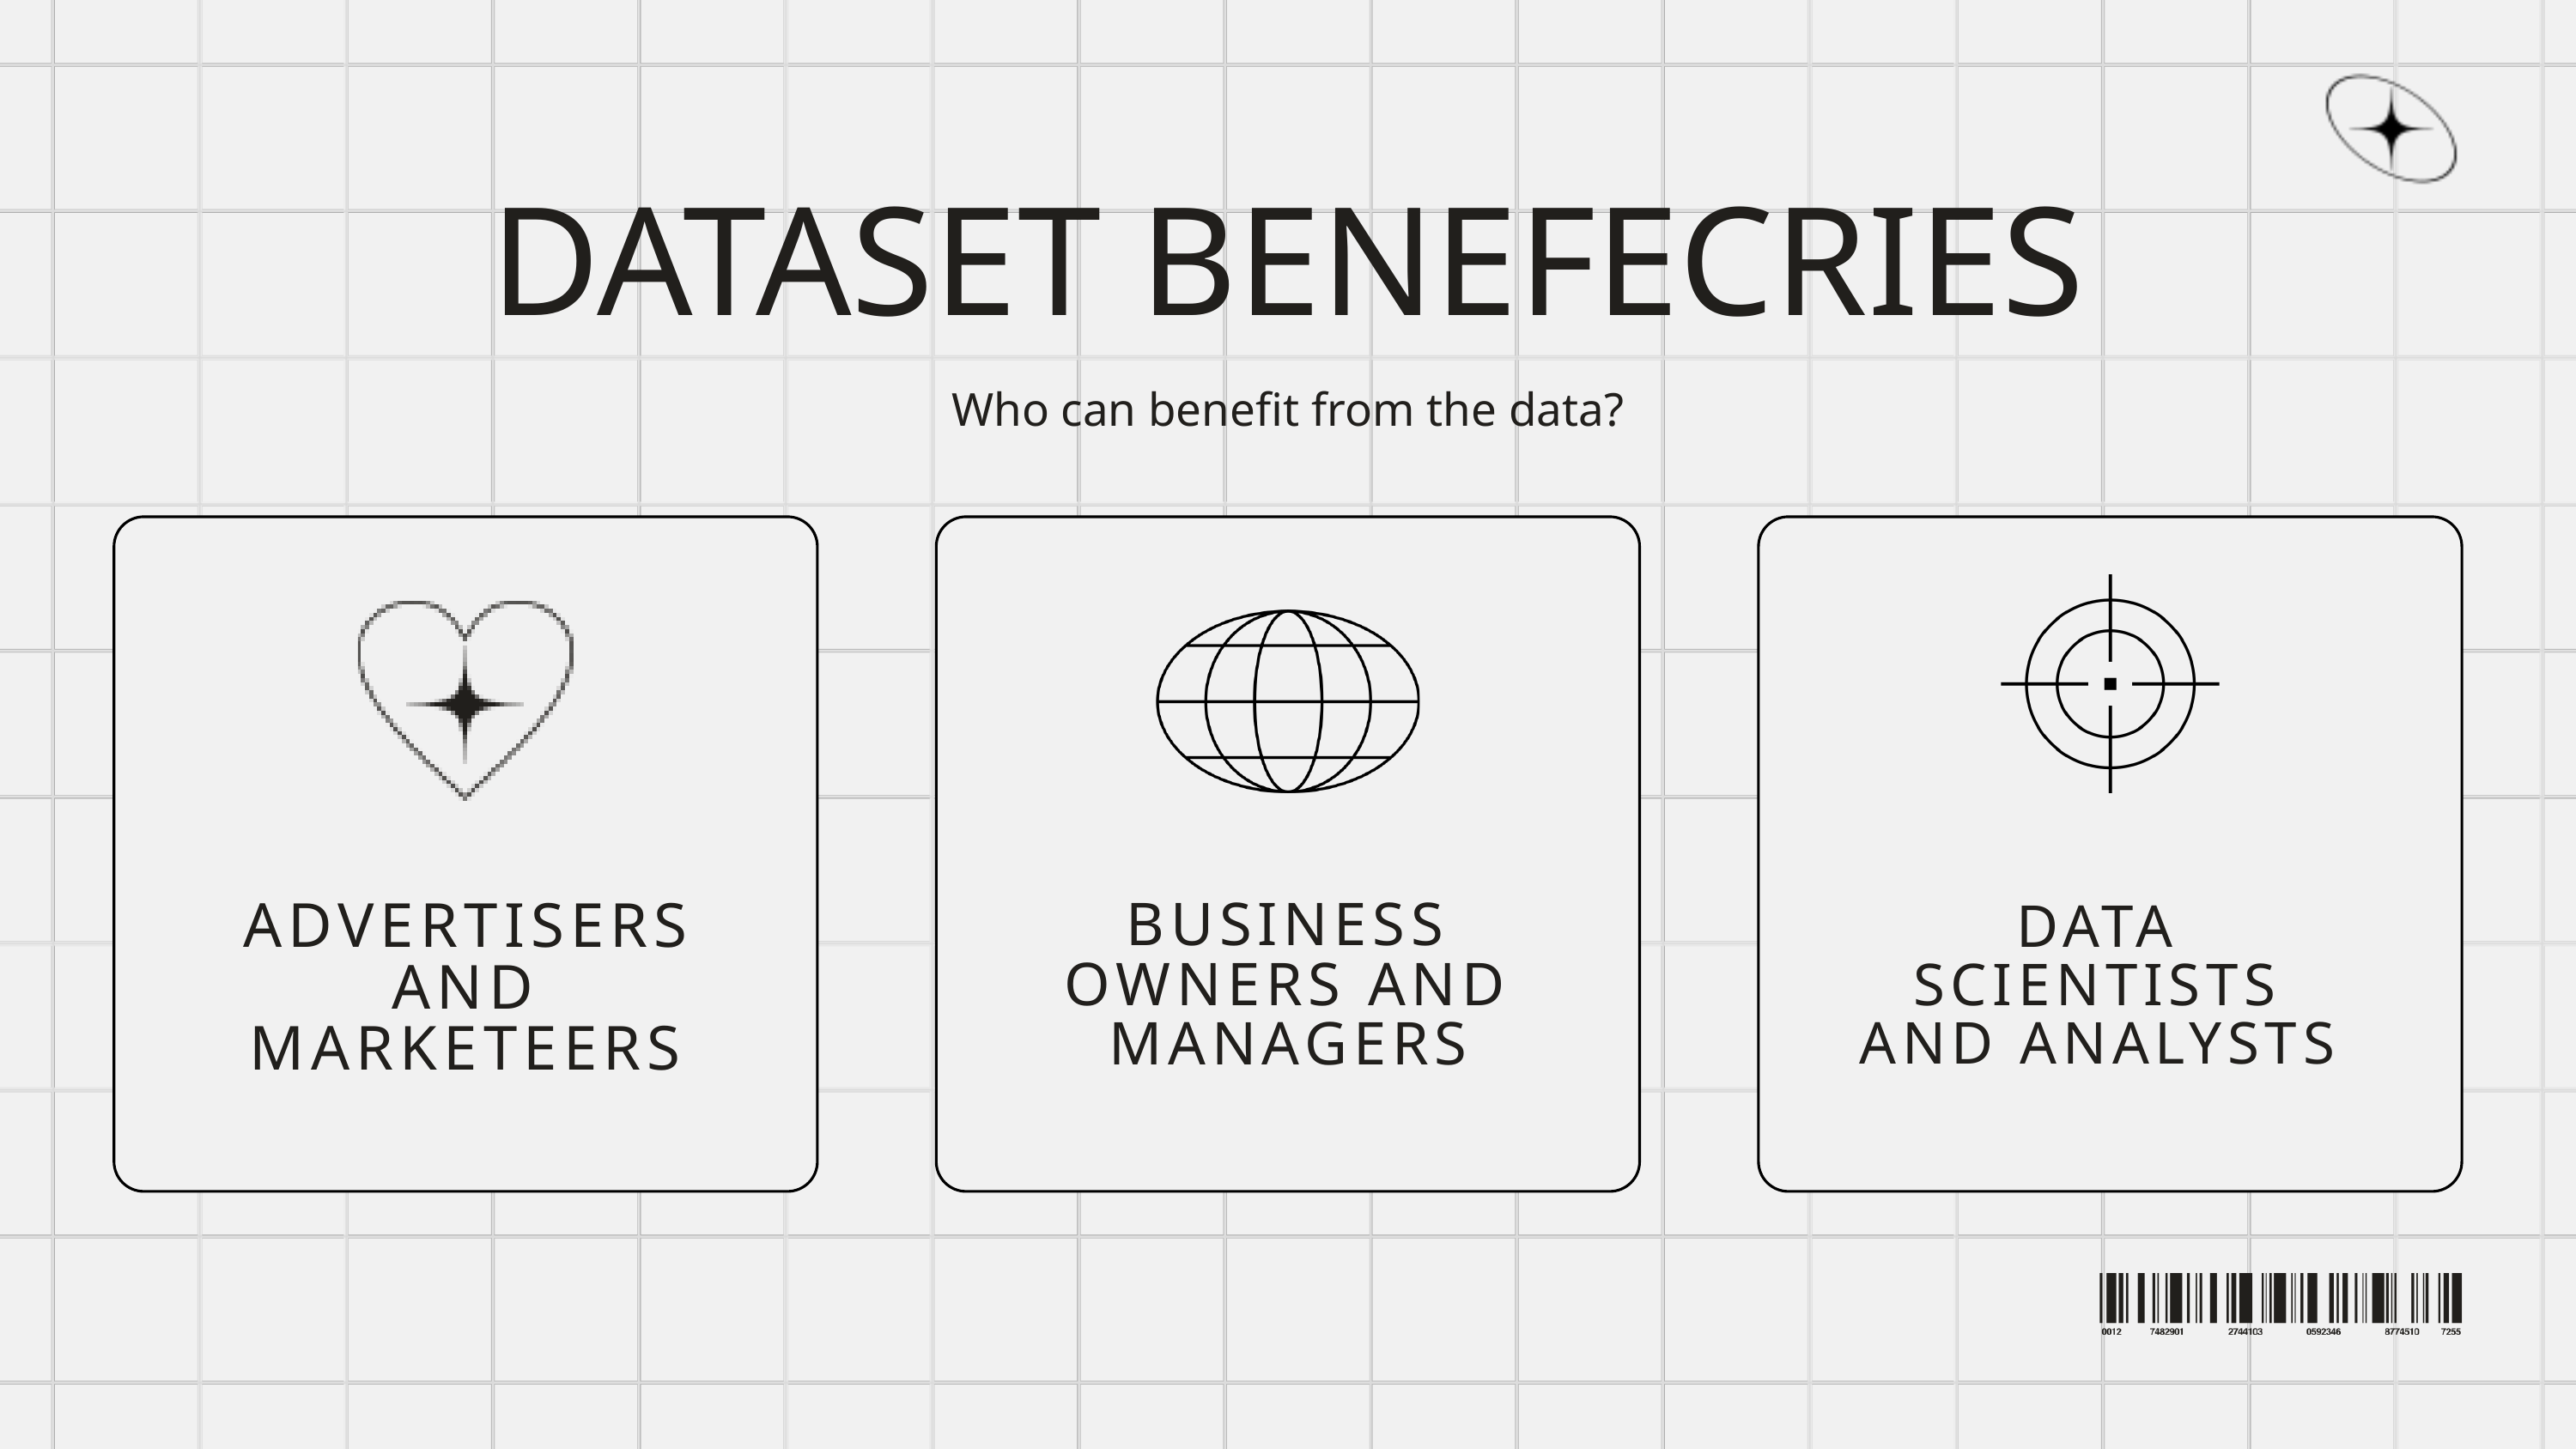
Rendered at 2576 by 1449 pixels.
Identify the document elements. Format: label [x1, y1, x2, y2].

text_box [1758, 516, 2463, 1192]
text_box [0, 0, 2576, 1449]
text_box [936, 516, 1640, 1192]
text_box [113, 516, 818, 1192]
